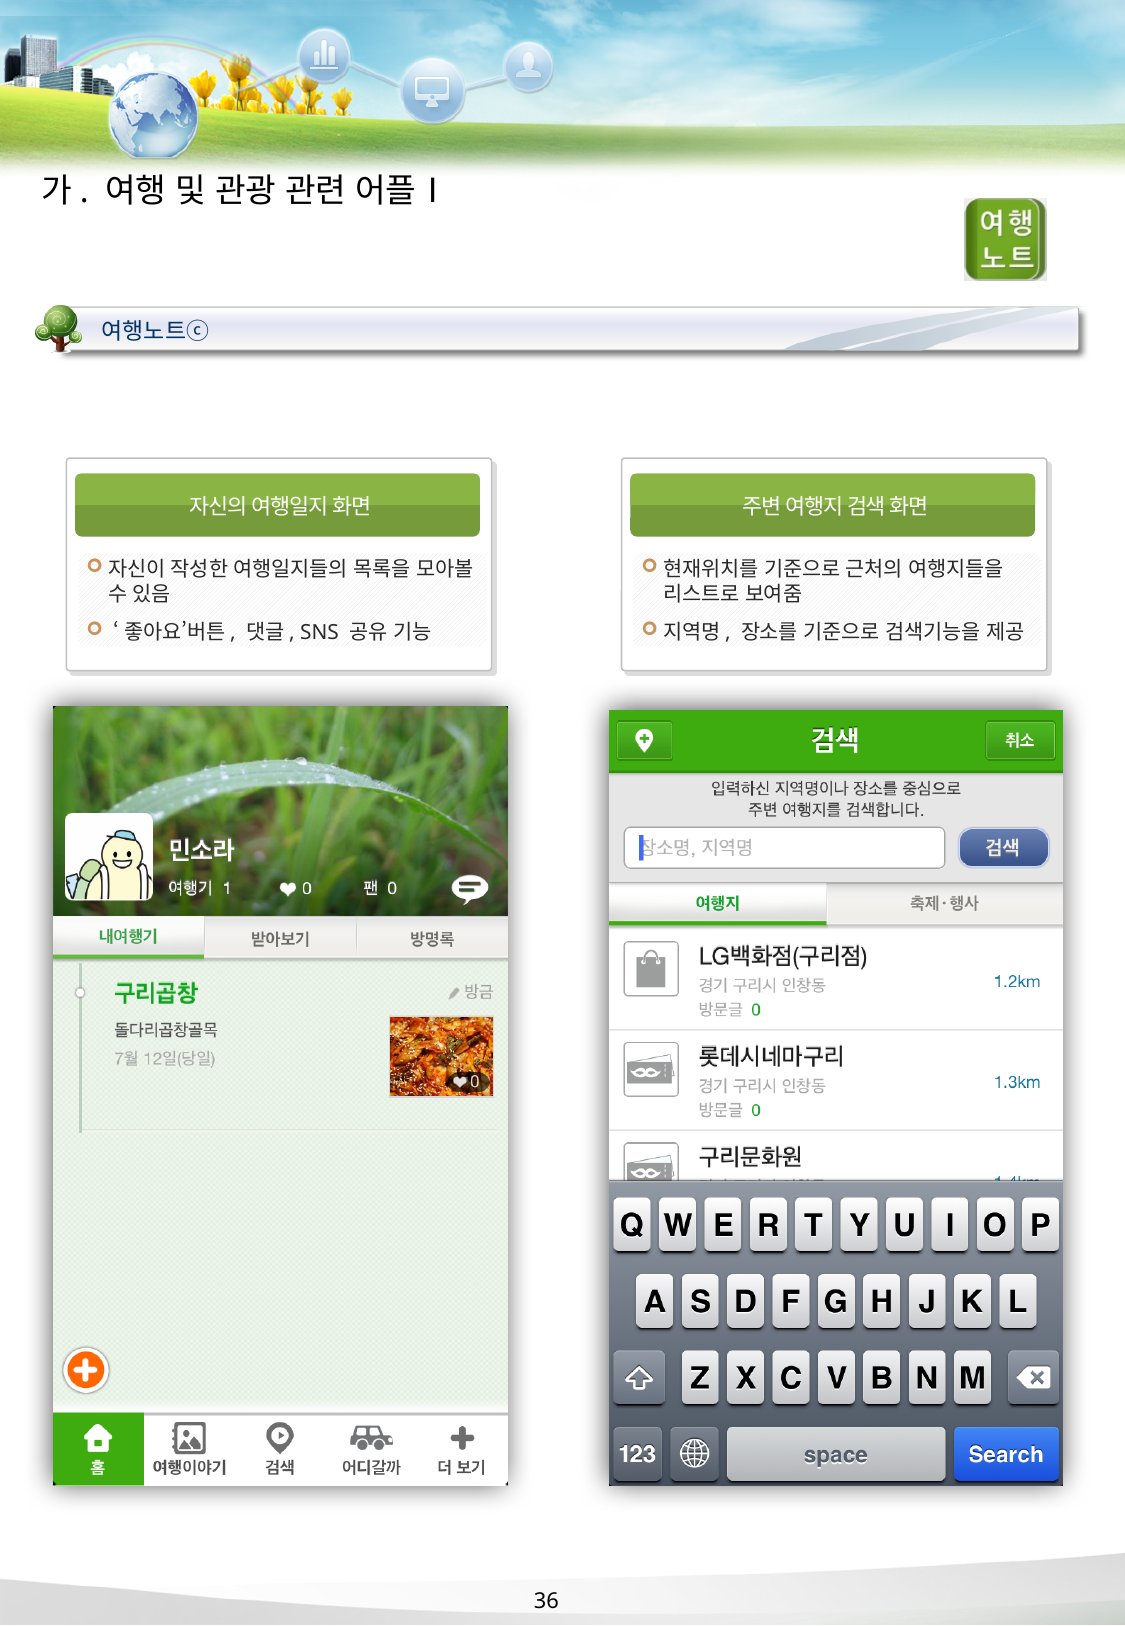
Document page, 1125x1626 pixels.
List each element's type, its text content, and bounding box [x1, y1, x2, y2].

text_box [66, 457, 492, 671]
picture [0, 0, 1125, 1625]
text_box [621, 457, 1048, 671]
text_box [34, 304, 1091, 362]
text_box 가. 여행 및 관광 관련 어플Ⅰ [41, 161, 1037, 210]
